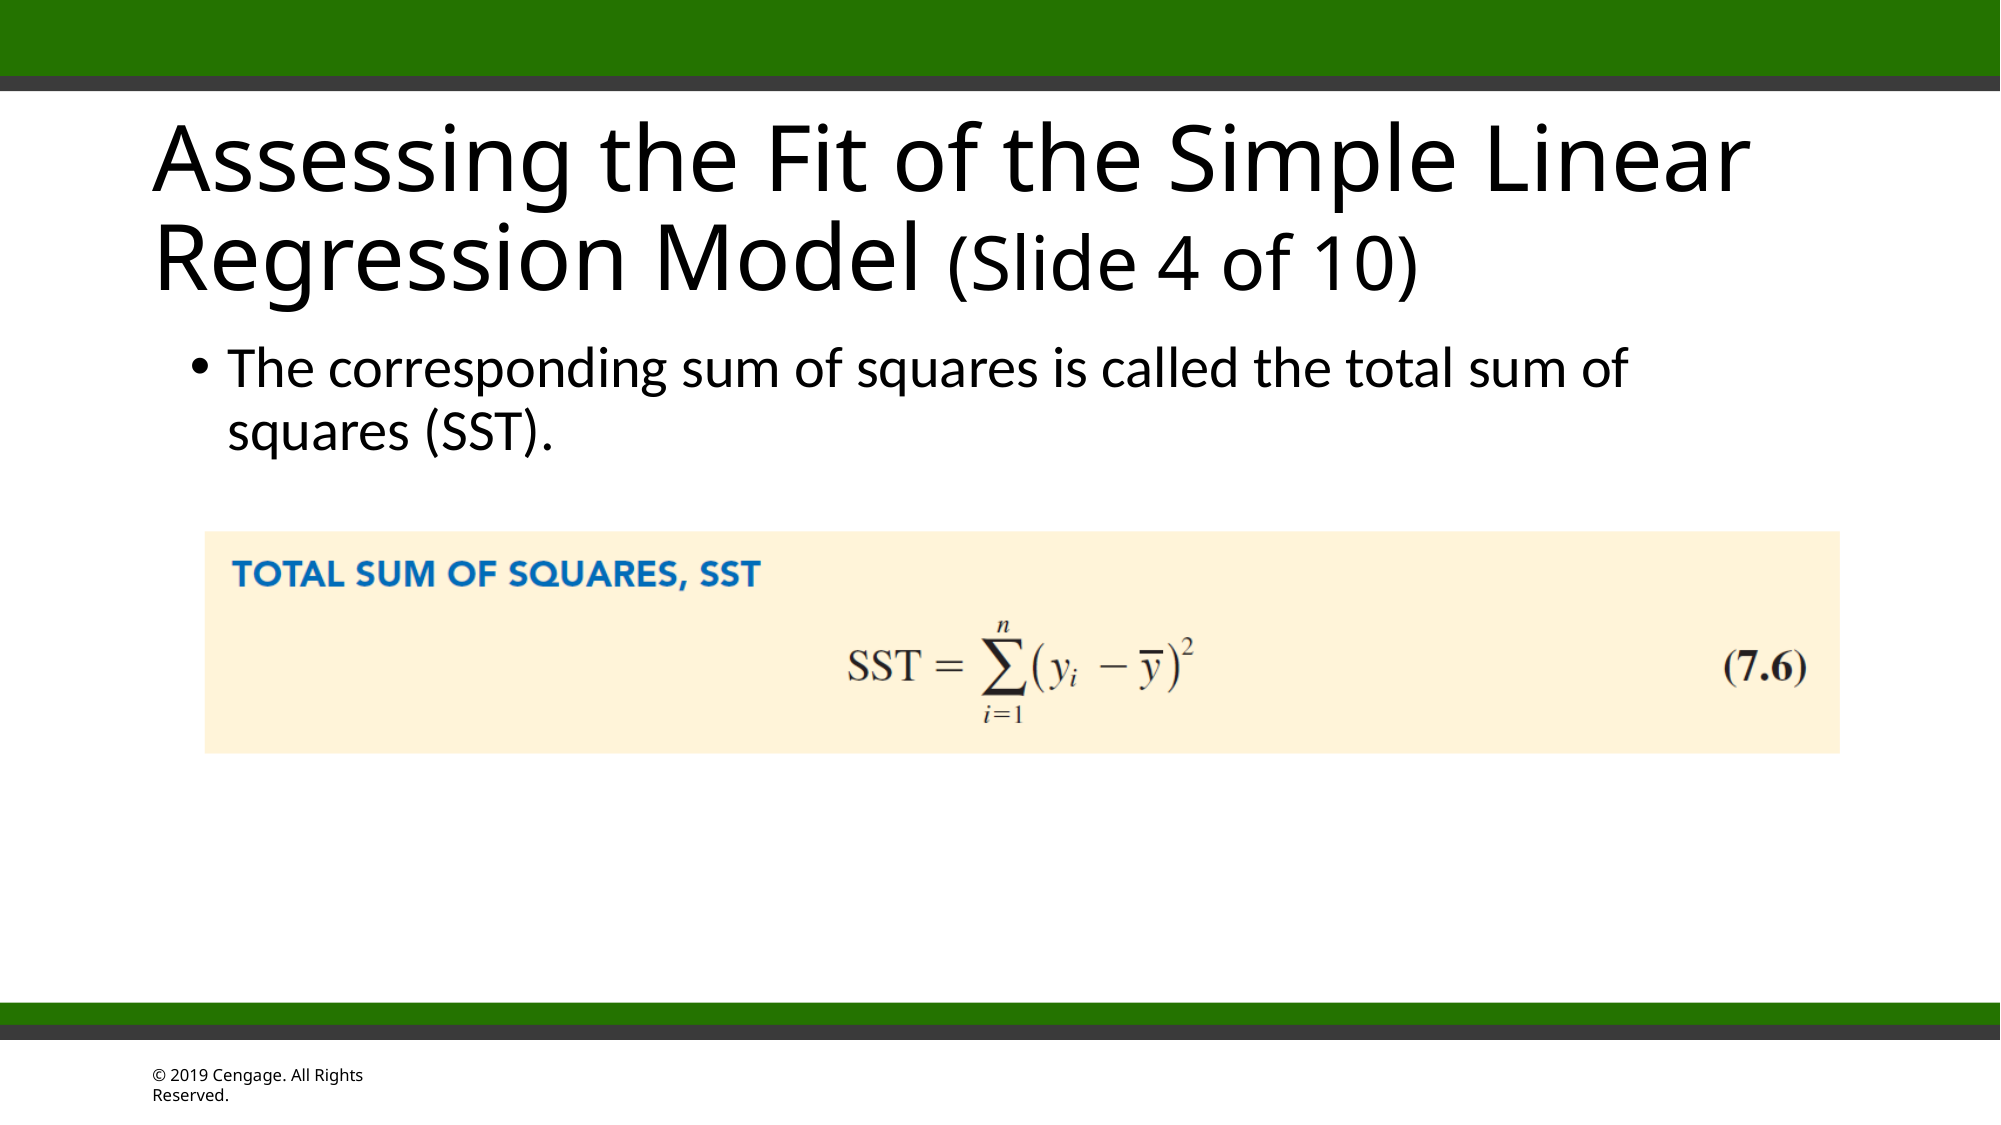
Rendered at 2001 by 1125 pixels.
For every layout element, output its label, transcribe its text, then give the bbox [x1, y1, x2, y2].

list The corresponding sum of squares is called the total sum of squares (SST). [137, 329, 1863, 612]
picture [192, 522, 1863, 764]
title Assessing the Fit of the Simple Linear Regression Model (Slide 4 of 10) [137, 104, 1863, 225]
